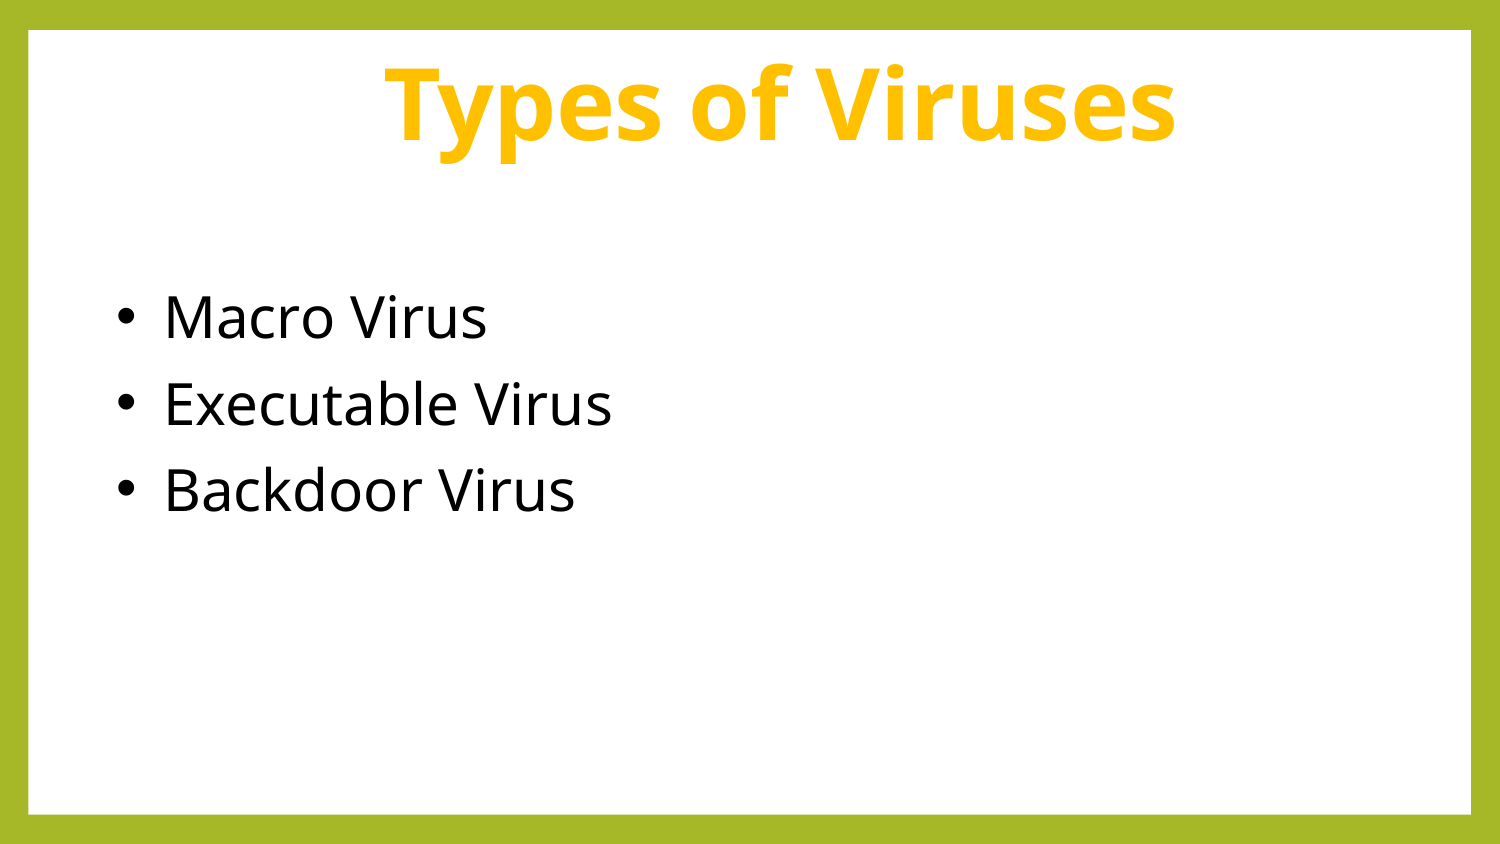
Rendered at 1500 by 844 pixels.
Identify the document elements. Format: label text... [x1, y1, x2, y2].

text_box Types of Viruses [368, 33, 1194, 168]
text_box Macro Virus Executable Virus Backdoor Virus [99, 259, 850, 530]
